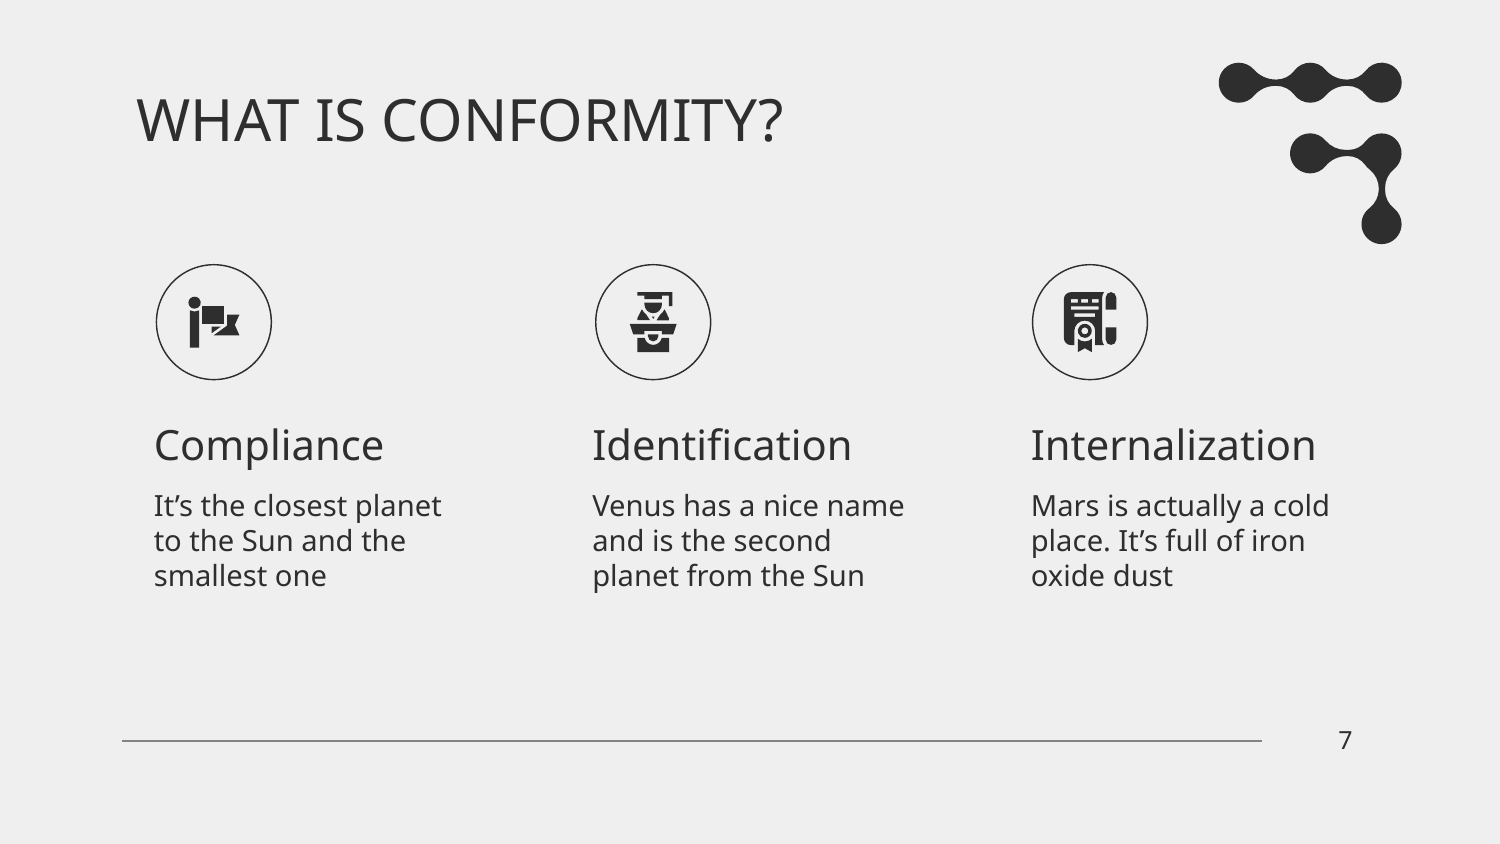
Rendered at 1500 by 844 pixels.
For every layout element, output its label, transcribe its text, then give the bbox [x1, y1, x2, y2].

title WHAT IS CONFORMITY? [121, 86, 1103, 150]
text_box [1031, 263, 1149, 381]
subtitle Venus has a nice name and is the second planet from the Sun [577, 481, 923, 598]
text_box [629, 291, 677, 353]
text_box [188, 296, 240, 348]
subtitle Compliance [138, 415, 485, 472]
subtitle Identification [577, 415, 923, 472]
subtitle Internalization [1015, 415, 1362, 472]
subtitle Mars is actually a cold place. It’s full of iron oxide dust [1015, 481, 1362, 598]
text_box [155, 263, 273, 381]
text_box [595, 263, 712, 381]
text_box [1063, 291, 1117, 353]
slide_number ‹#› [1312, 725, 1379, 758]
subtitle It’s the closest planet to the Sun and the smallest one [138, 481, 485, 598]
